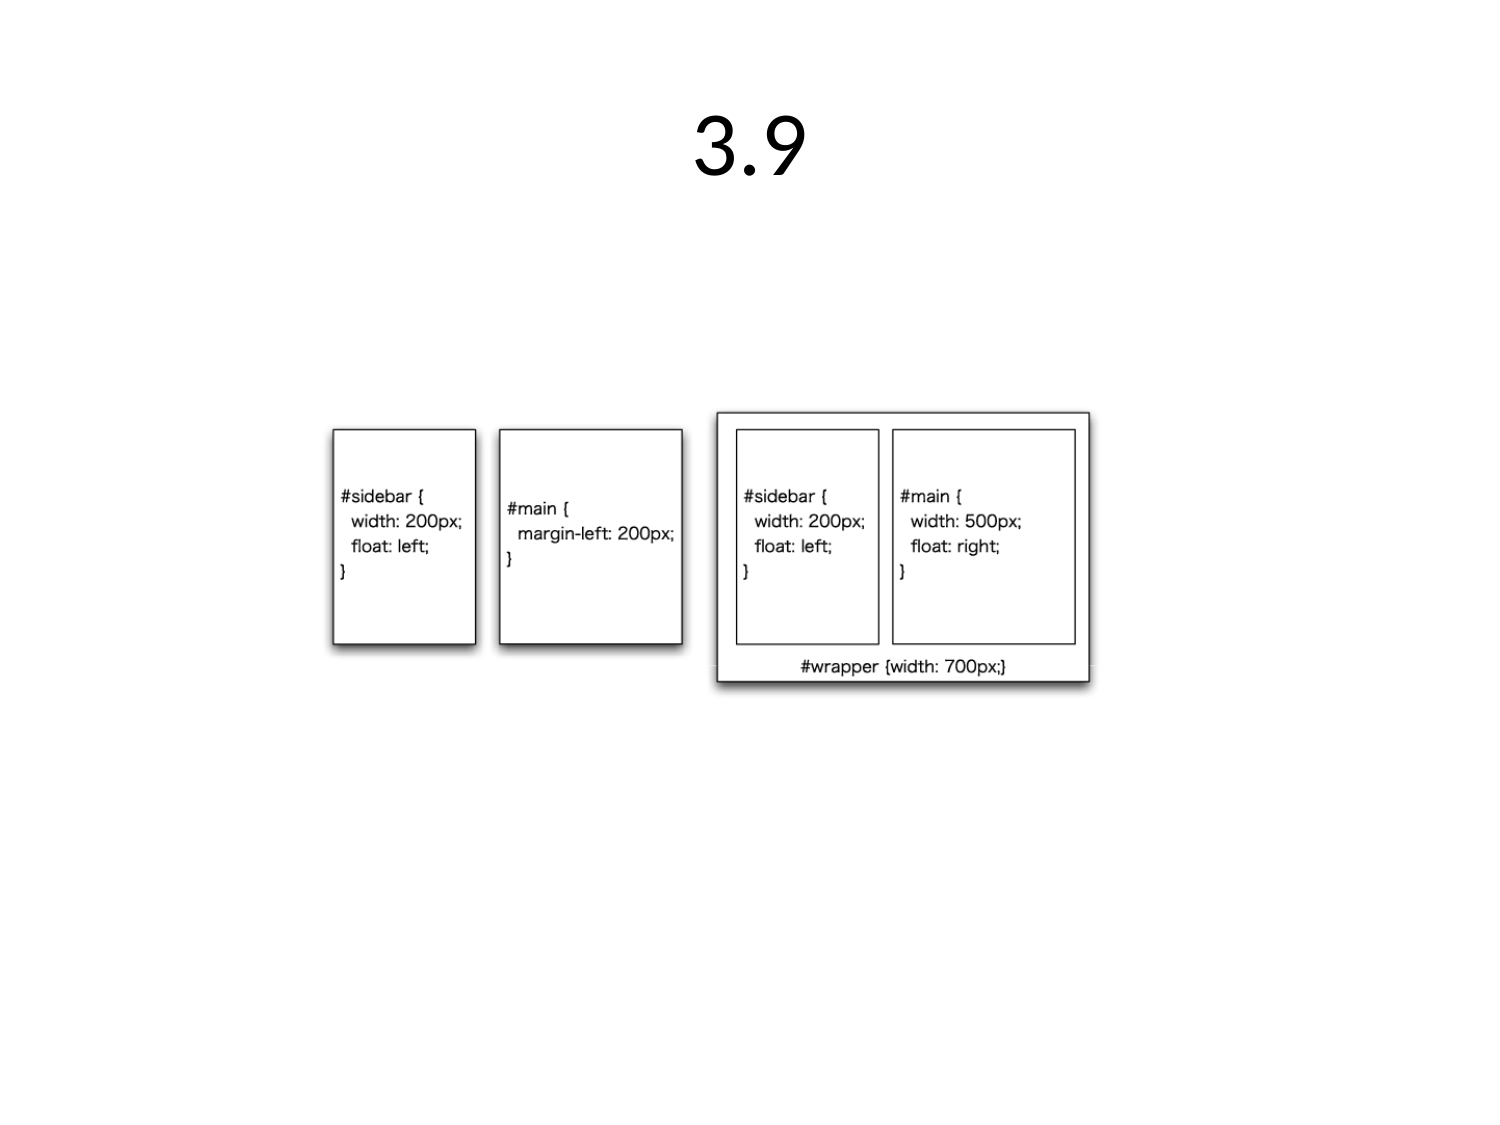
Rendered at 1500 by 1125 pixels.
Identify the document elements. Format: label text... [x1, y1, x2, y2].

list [191, 262, 1309, 1006]
title 3.9 [75, 45, 1425, 233]
